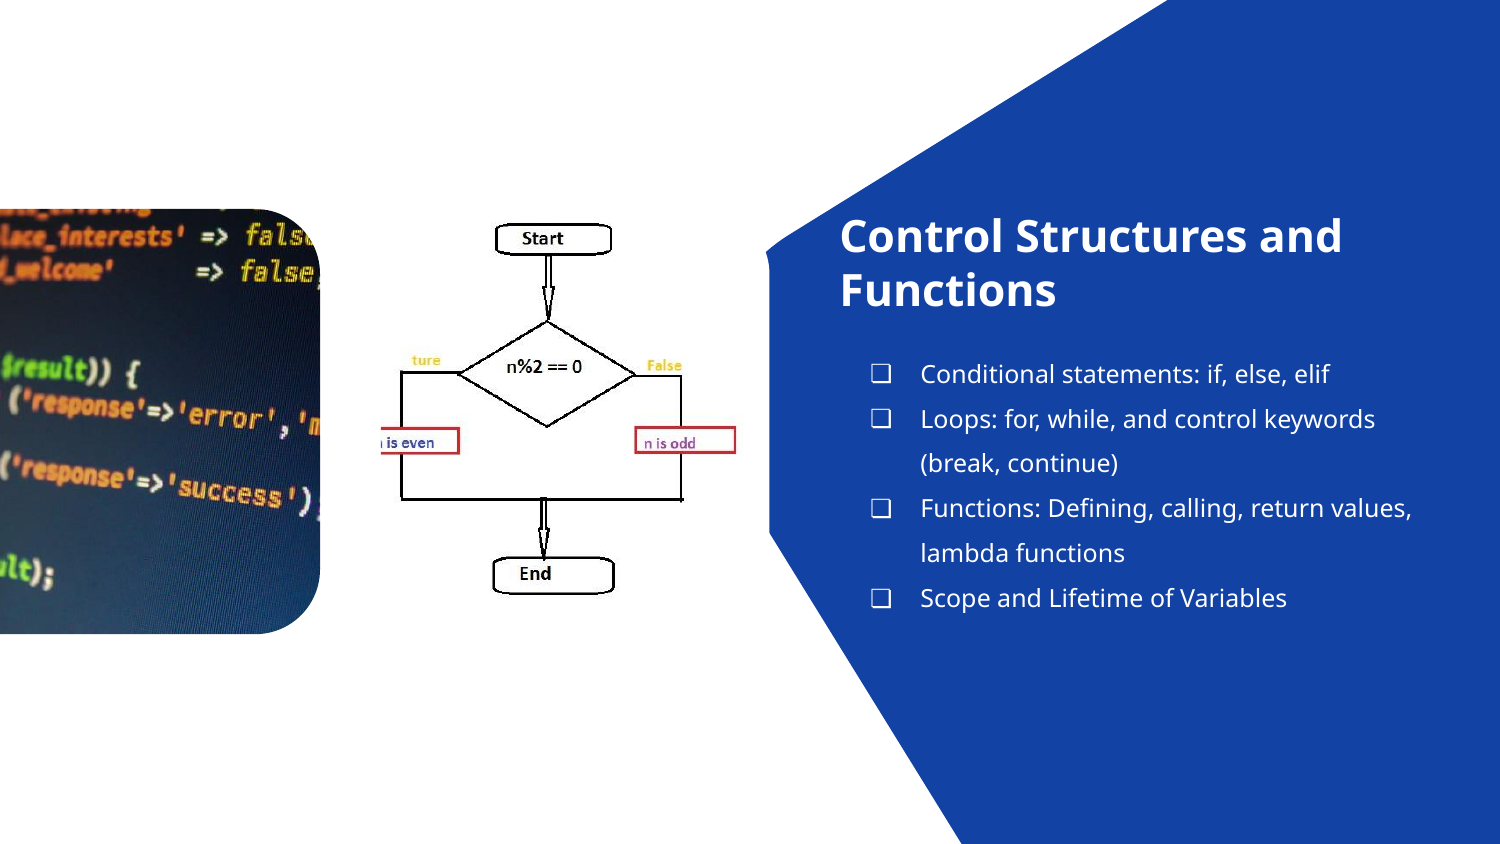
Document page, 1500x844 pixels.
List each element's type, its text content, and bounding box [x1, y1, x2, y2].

picture [380, 208, 770, 635]
title Control Structures and Functions [824, 215, 1441, 308]
picture [0, 208, 321, 635]
list Conditional statements: if, else, elif Loops: for, while, and control keywords (break, continue) Functions: Defining, calling, return values, lambda functions Scope and Lifetime of Variables [830, 328, 1447, 649]
